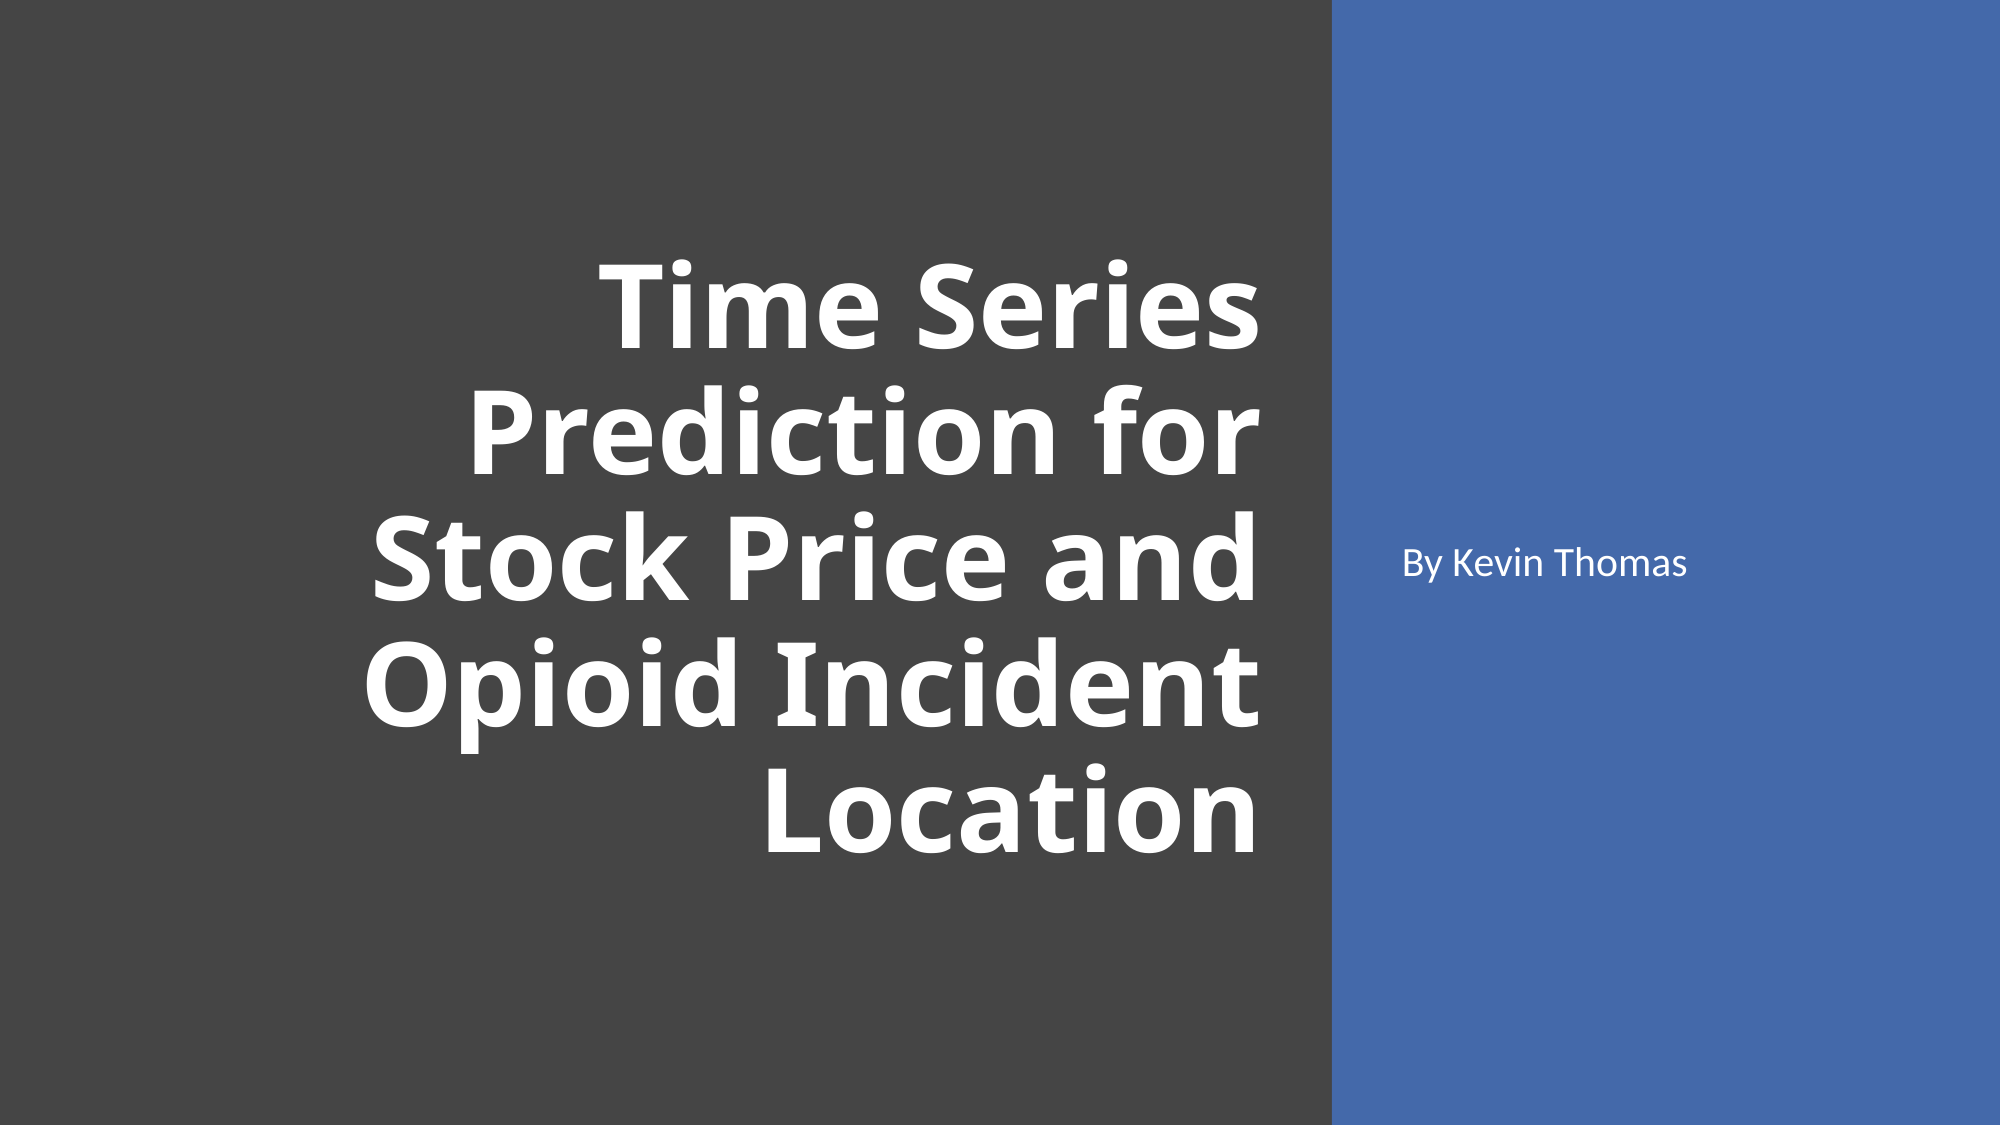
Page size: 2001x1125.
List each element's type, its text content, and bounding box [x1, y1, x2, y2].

subtitle By Kevin Thomas [1386, 158, 1895, 967]
text_box [1331, 0, 2000, 1125]
title Time Series Prediction for Stock Price and Opioid Incident Location [167, 158, 1278, 967]
